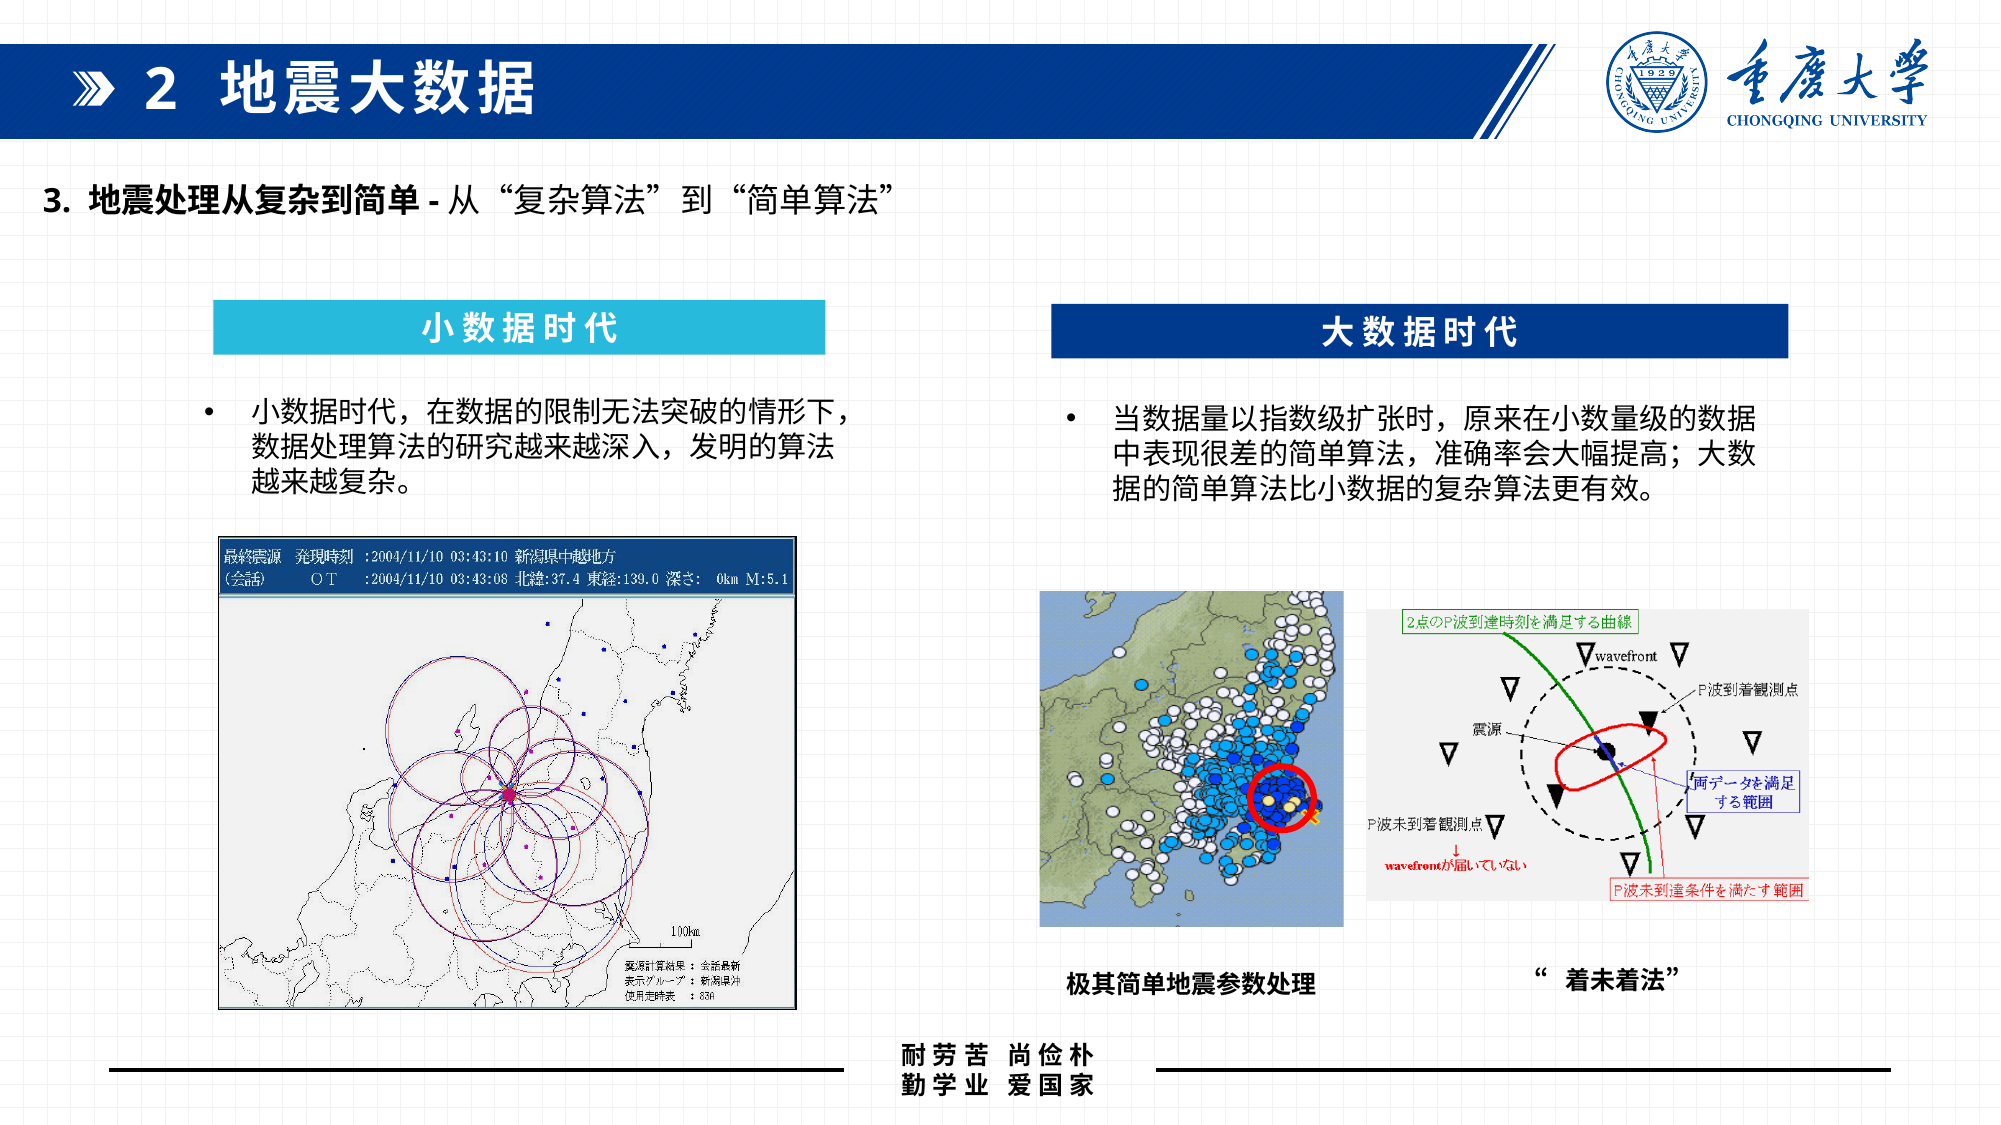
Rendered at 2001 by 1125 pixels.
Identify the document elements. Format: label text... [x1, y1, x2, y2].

text_box 当数据量以指数级扩张时，原来在小数量级的数据中表现很差的简单算法，准确率会大幅提高；大数据的简单算法比小数据的复杂算法更有效。 [1051, 392, 1789, 513]
text_box 小 数 据 时 代 [213, 299, 826, 355]
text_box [1039, 590, 1344, 927]
list 2 地震大数据 [108, 51, 1356, 136]
text_box 大 数 据 时 代 [1051, 303, 1789, 359]
picture [1367, 609, 1809, 901]
text_box 极其简单地震参数处理 [990, 961, 1393, 1007]
text_box “着未着法” [1419, 957, 1795, 1003]
picture [1606, 31, 1928, 133]
text_box 小数据时代，在数据的限制无法突破的情形下，数据处理算法的研究越来越深入，发明的算法越来越复杂。 [192, 381, 862, 510]
text_box 3. 地震处理从复杂到简单-从“复杂算法”到“简单算法” [28, 172, 928, 227]
picture [218, 537, 795, 1009]
